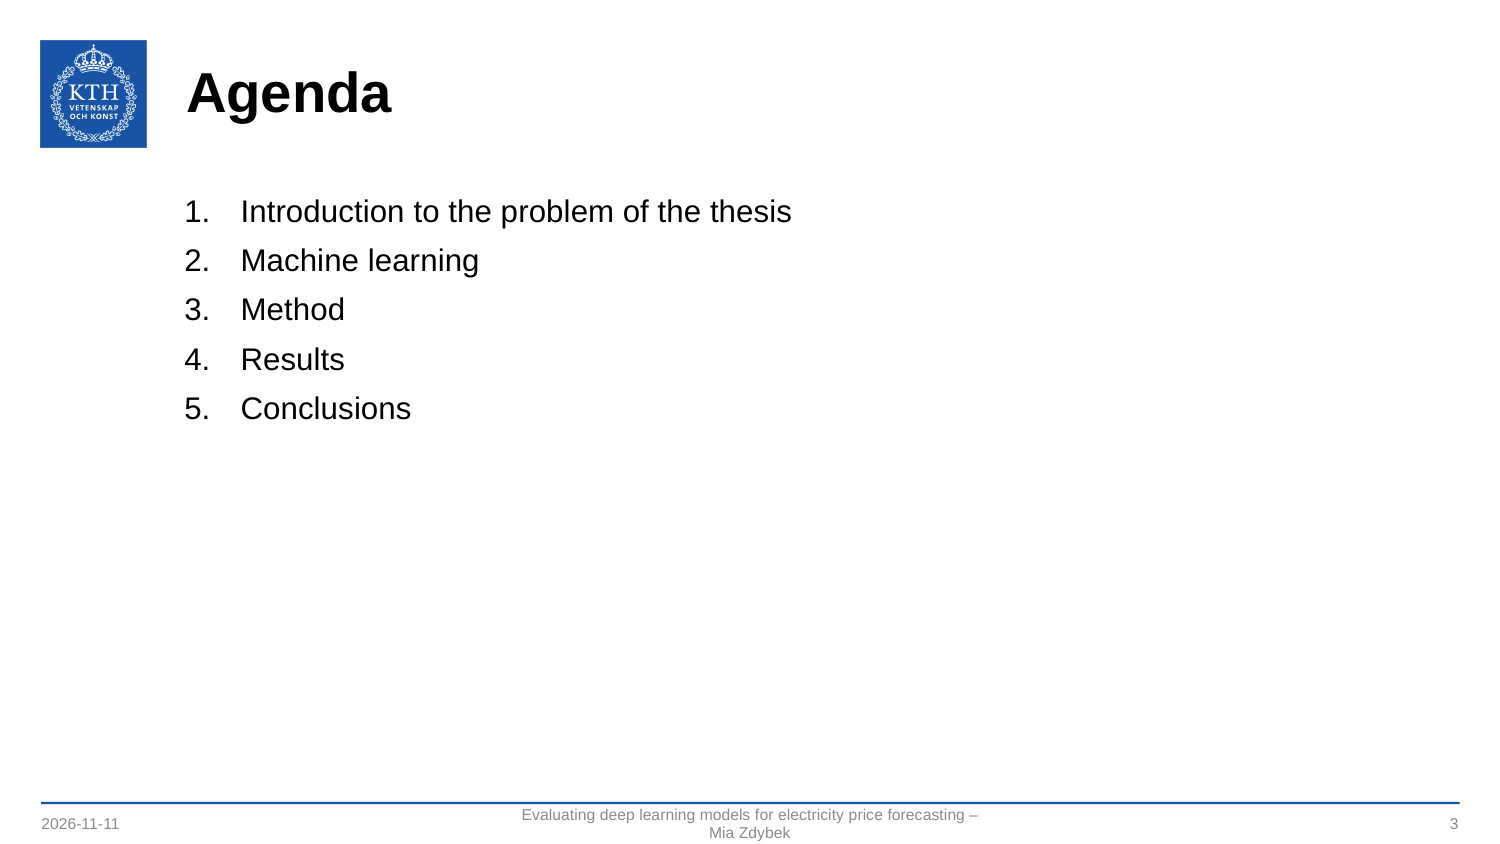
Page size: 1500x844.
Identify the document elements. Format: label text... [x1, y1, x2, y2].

title Agenda [185, 41, 1460, 148]
footer Evaluating deep learning models for electricity price forecasting – Mia Zdybek [496, 804, 1004, 843]
list Introduction to the problem of the thesis Machine learning Method Results Conclusions [184, 195, 1316, 517]
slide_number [41, 804, 379, 843]
slide_number 3 [1121, 804, 1459, 843]
picture [40, 40, 147, 148]
